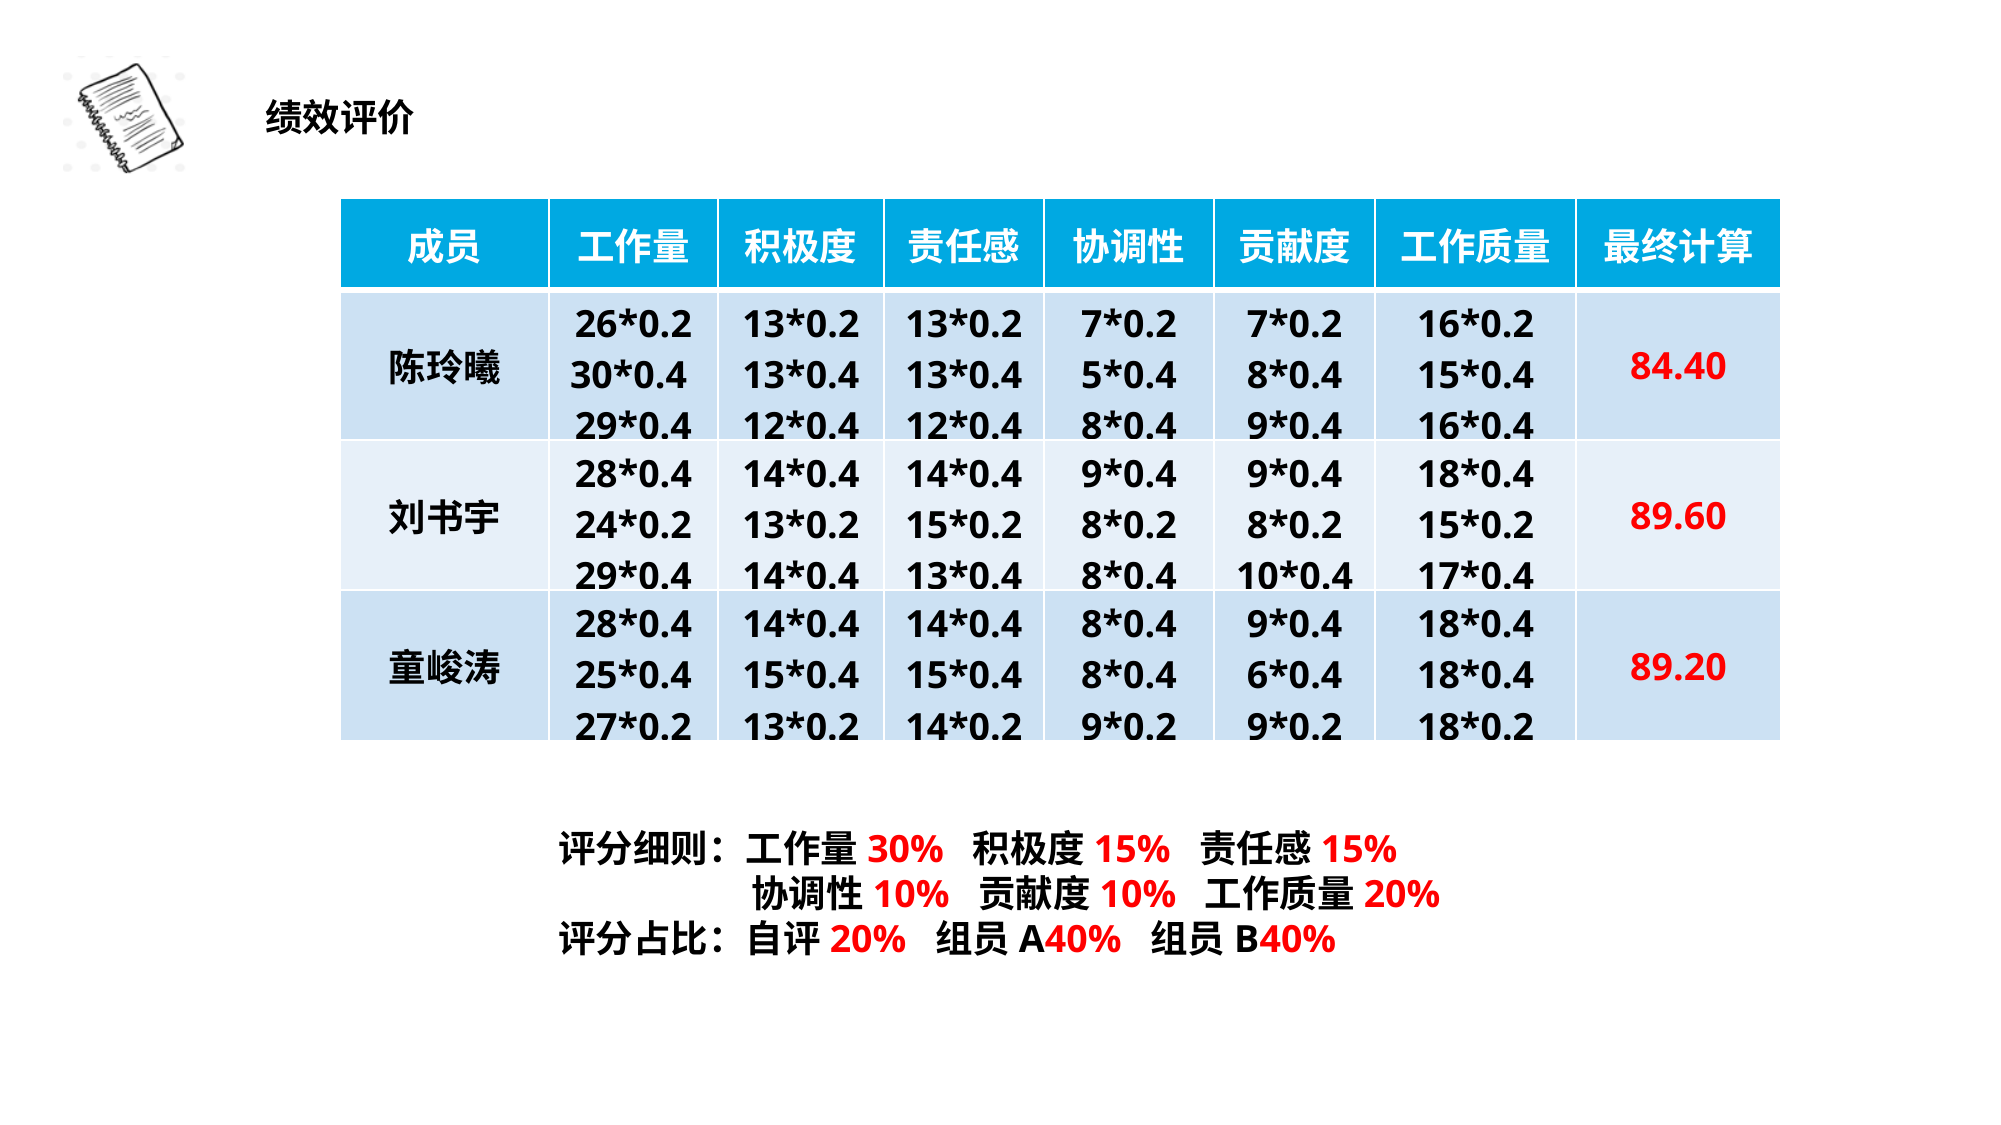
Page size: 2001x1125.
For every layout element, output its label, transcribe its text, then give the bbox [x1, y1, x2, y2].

table_cell 89.20 [1577, 591, 1780, 740]
table_header 最终计算 [1577, 199, 1780, 287]
table_cell 7*0.2 8*0.4 9*0.4 [1215, 293, 1374, 439]
table_cell 陈玲曦 [341, 293, 548, 439]
table_header 成员 [341, 199, 548, 287]
table_cell 8*0.4 8*0.4 9*0.2 [1045, 591, 1213, 740]
table_cell 14*0.4 13*0.2 14*0.4 [719, 441, 883, 589]
table_cell 13*0.2 13*0.4 12*0.4 [719, 293, 883, 439]
table_cell 刘书宇 [341, 441, 548, 589]
table_header 责任感 [885, 199, 1043, 287]
table_cell 28*0.4 24*0.2 29*0.4 [550, 441, 717, 589]
table_header 工作质量 [1376, 199, 1575, 287]
text_box 评分细则：工作量30% 积极度15% 责任感15% 协调性10% 贡献度10% 工作质量20% 评分占比：自评20% 组员A40% 组员B40% [543, 817, 1457, 1012]
table_header 工作量 [550, 199, 717, 287]
table_cell 9*0.4 6*0.4 9*0.2 [1215, 591, 1374, 740]
table_cell 28*0.4 25*0.4 27*0.2 [550, 591, 717, 740]
table_cell 14*0.4 15*0.4 13*0.2 [719, 591, 883, 740]
table_header 贡献度 [1215, 199, 1374, 287]
table_cell 14*0.4 15*0.4 14*0.2 [885, 591, 1043, 740]
table_cell 18*0.4 18*0.4 18*0.2 [1376, 591, 1575, 740]
table_cell 84.40 [1577, 293, 1780, 439]
table_cell 14*0.4 15*0.2 13*0.4 [885, 441, 1043, 589]
table_cell 7*0.2 5*0.4 8*0.4 [1045, 293, 1213, 439]
table_header 积极度 [719, 199, 883, 287]
table_cell 89.60 [1577, 441, 1780, 589]
table_cell 9*0.4 8*0.2 8*0.4 [1045, 441, 1213, 589]
table_cell 9*0.4 8*0.2 10*0.4 [1215, 441, 1374, 589]
table_cell 18*0.4 15*0.2 17*0.4 [1376, 441, 1575, 589]
table_cell 13*0.2 13*0.4 12*0.4 [885, 293, 1043, 439]
picture [63, 56, 189, 177]
table_cell 16*0.2 15*0.4 16*0.4 [1376, 293, 1575, 439]
table_header 协调性 [1045, 199, 1213, 287]
table_cell 童峻涛 [341, 591, 548, 740]
text_box 绩效评价 [202, 81, 479, 151]
table_cell 26*0.2 30*0.4 29*0.4 [550, 293, 717, 439]
